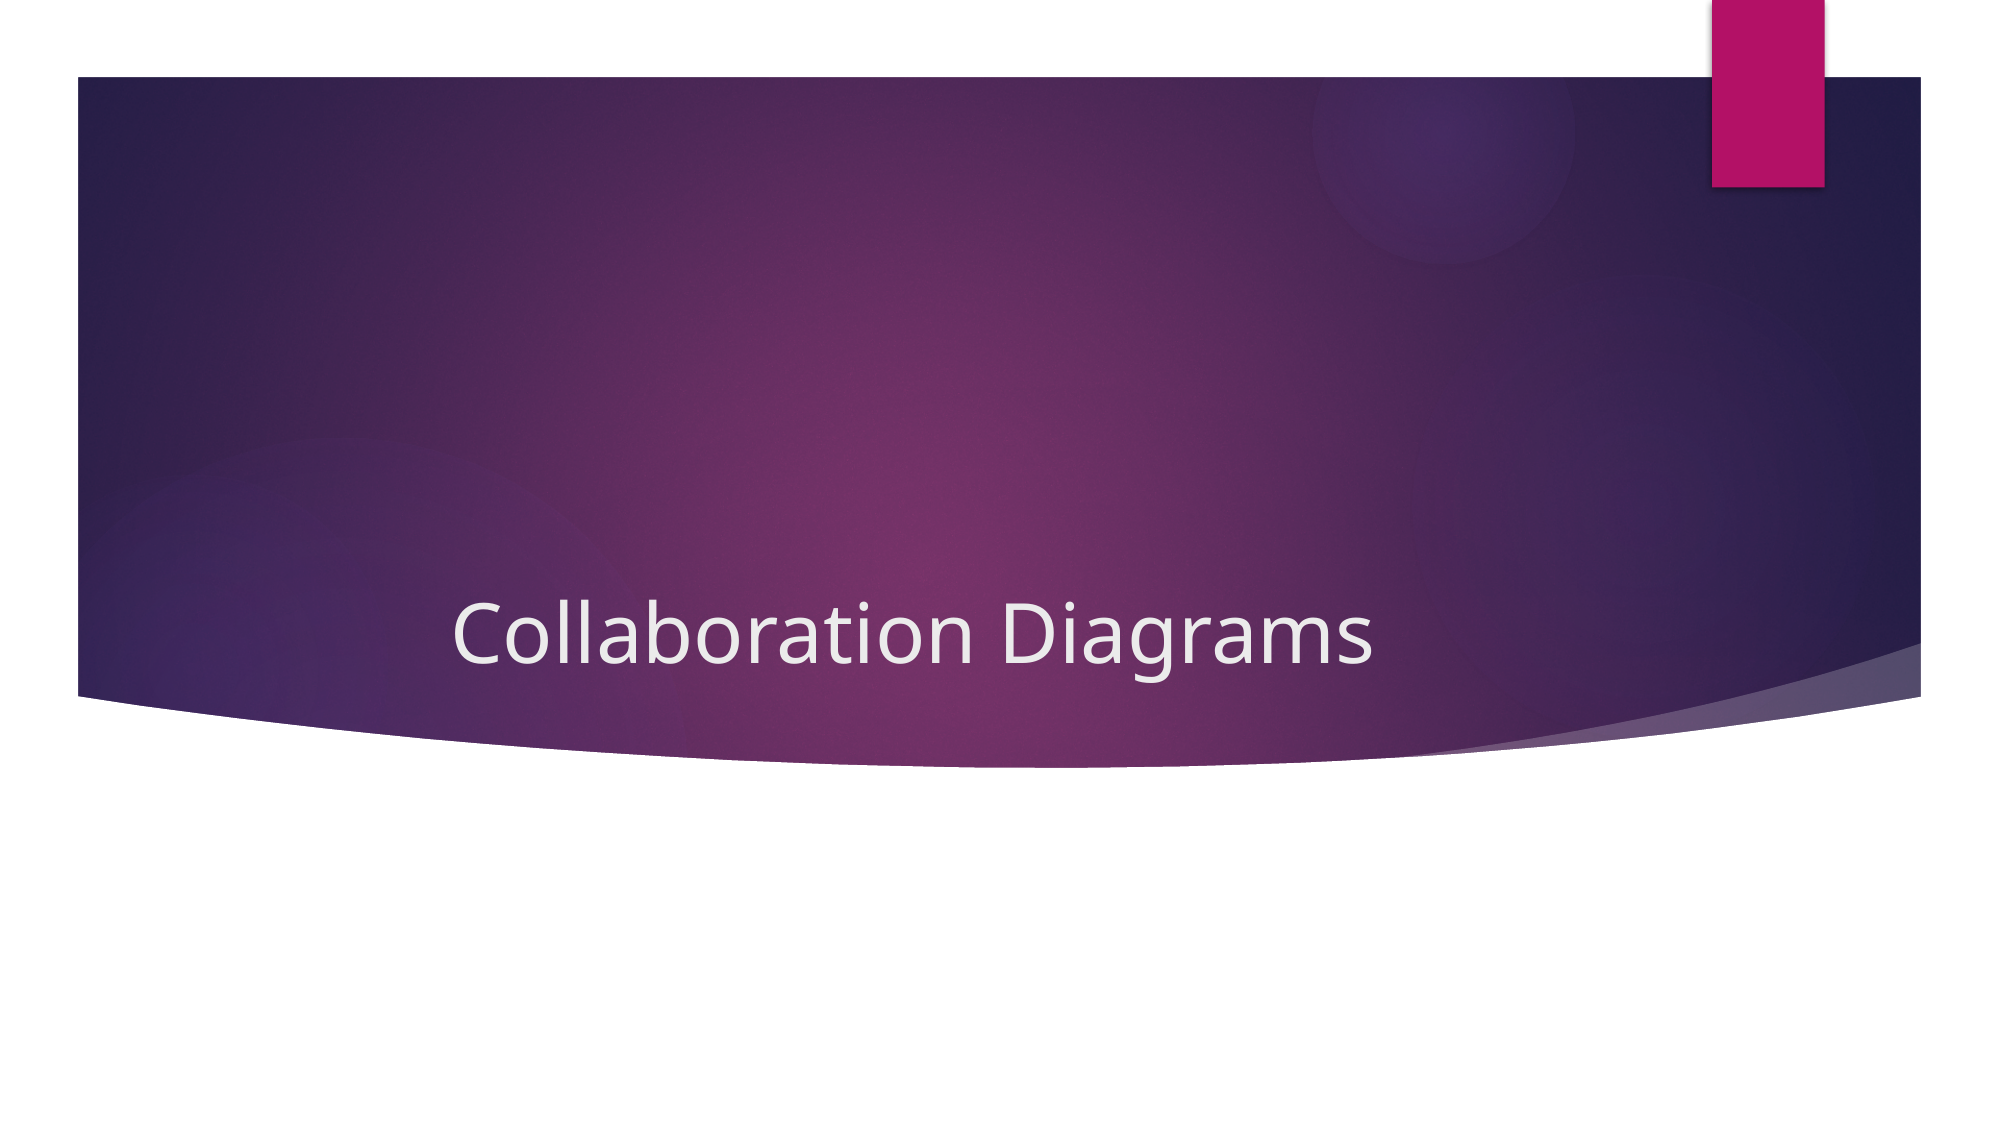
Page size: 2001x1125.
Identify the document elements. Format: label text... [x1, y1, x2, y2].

title Collaboration Diagrams [189, 388, 1638, 688]
